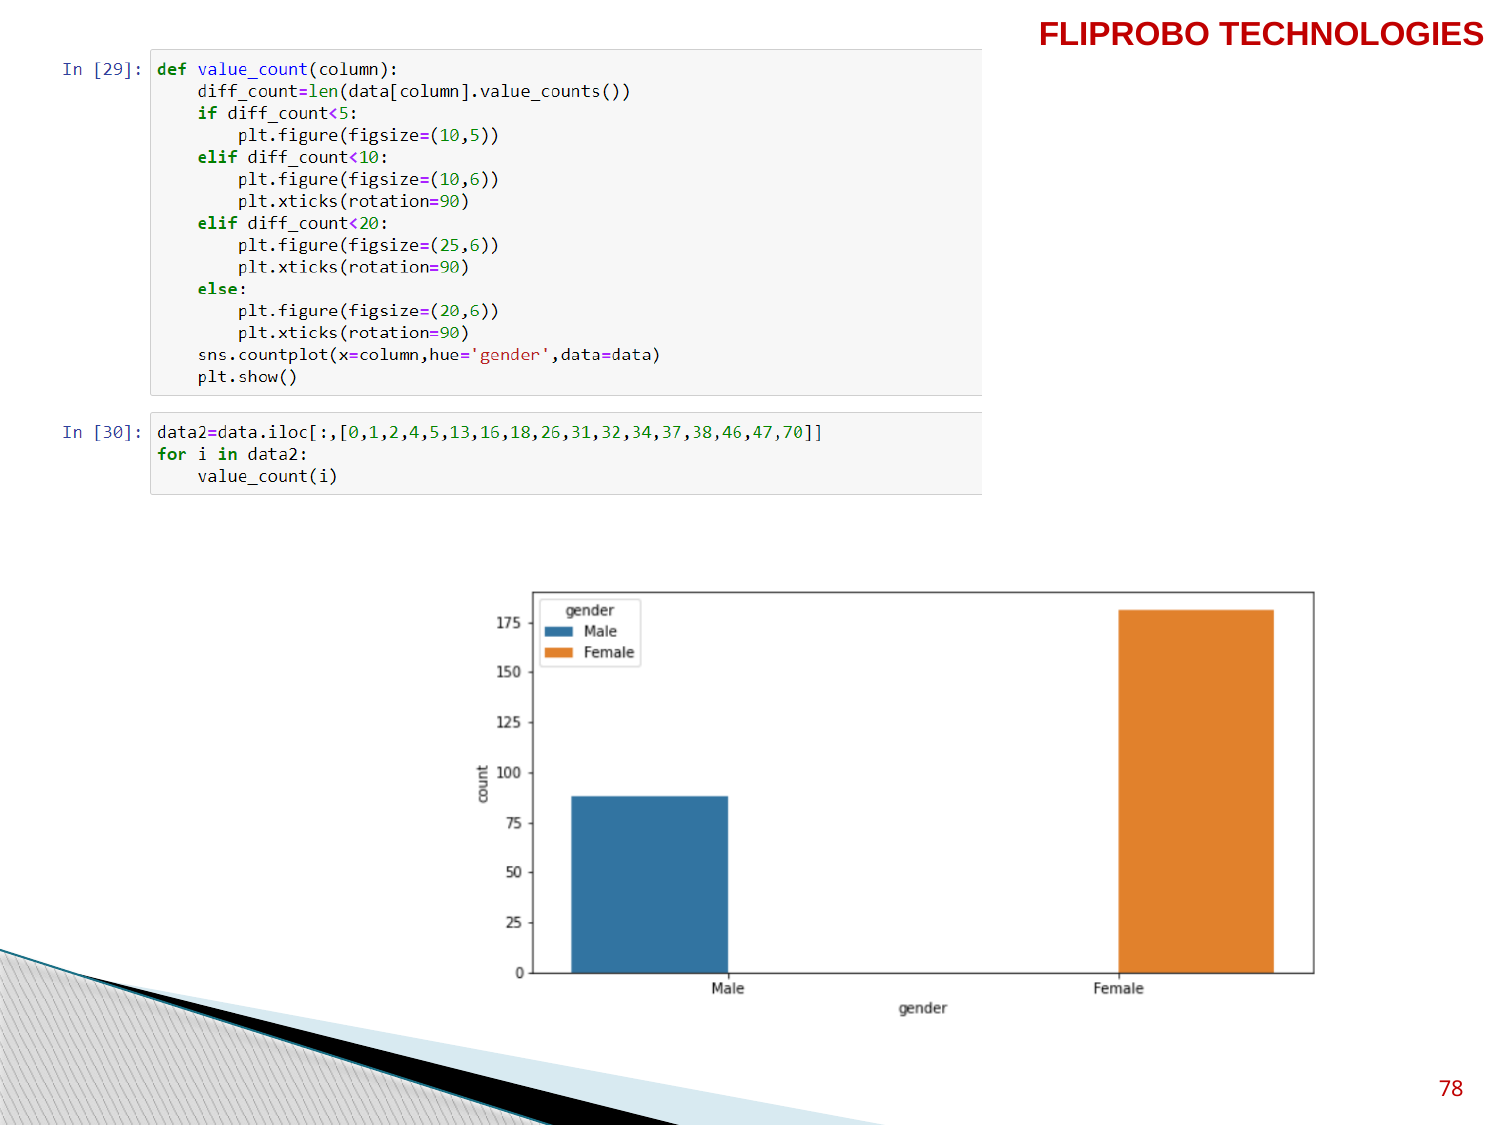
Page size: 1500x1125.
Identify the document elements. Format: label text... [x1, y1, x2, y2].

slide_number 78 [1399, 1051, 1479, 1112]
picture [442, 585, 1384, 1034]
picture [41, 42, 982, 505]
footer FLIPROBO TECHNOLOGIES [838, 0, 1500, 60]
